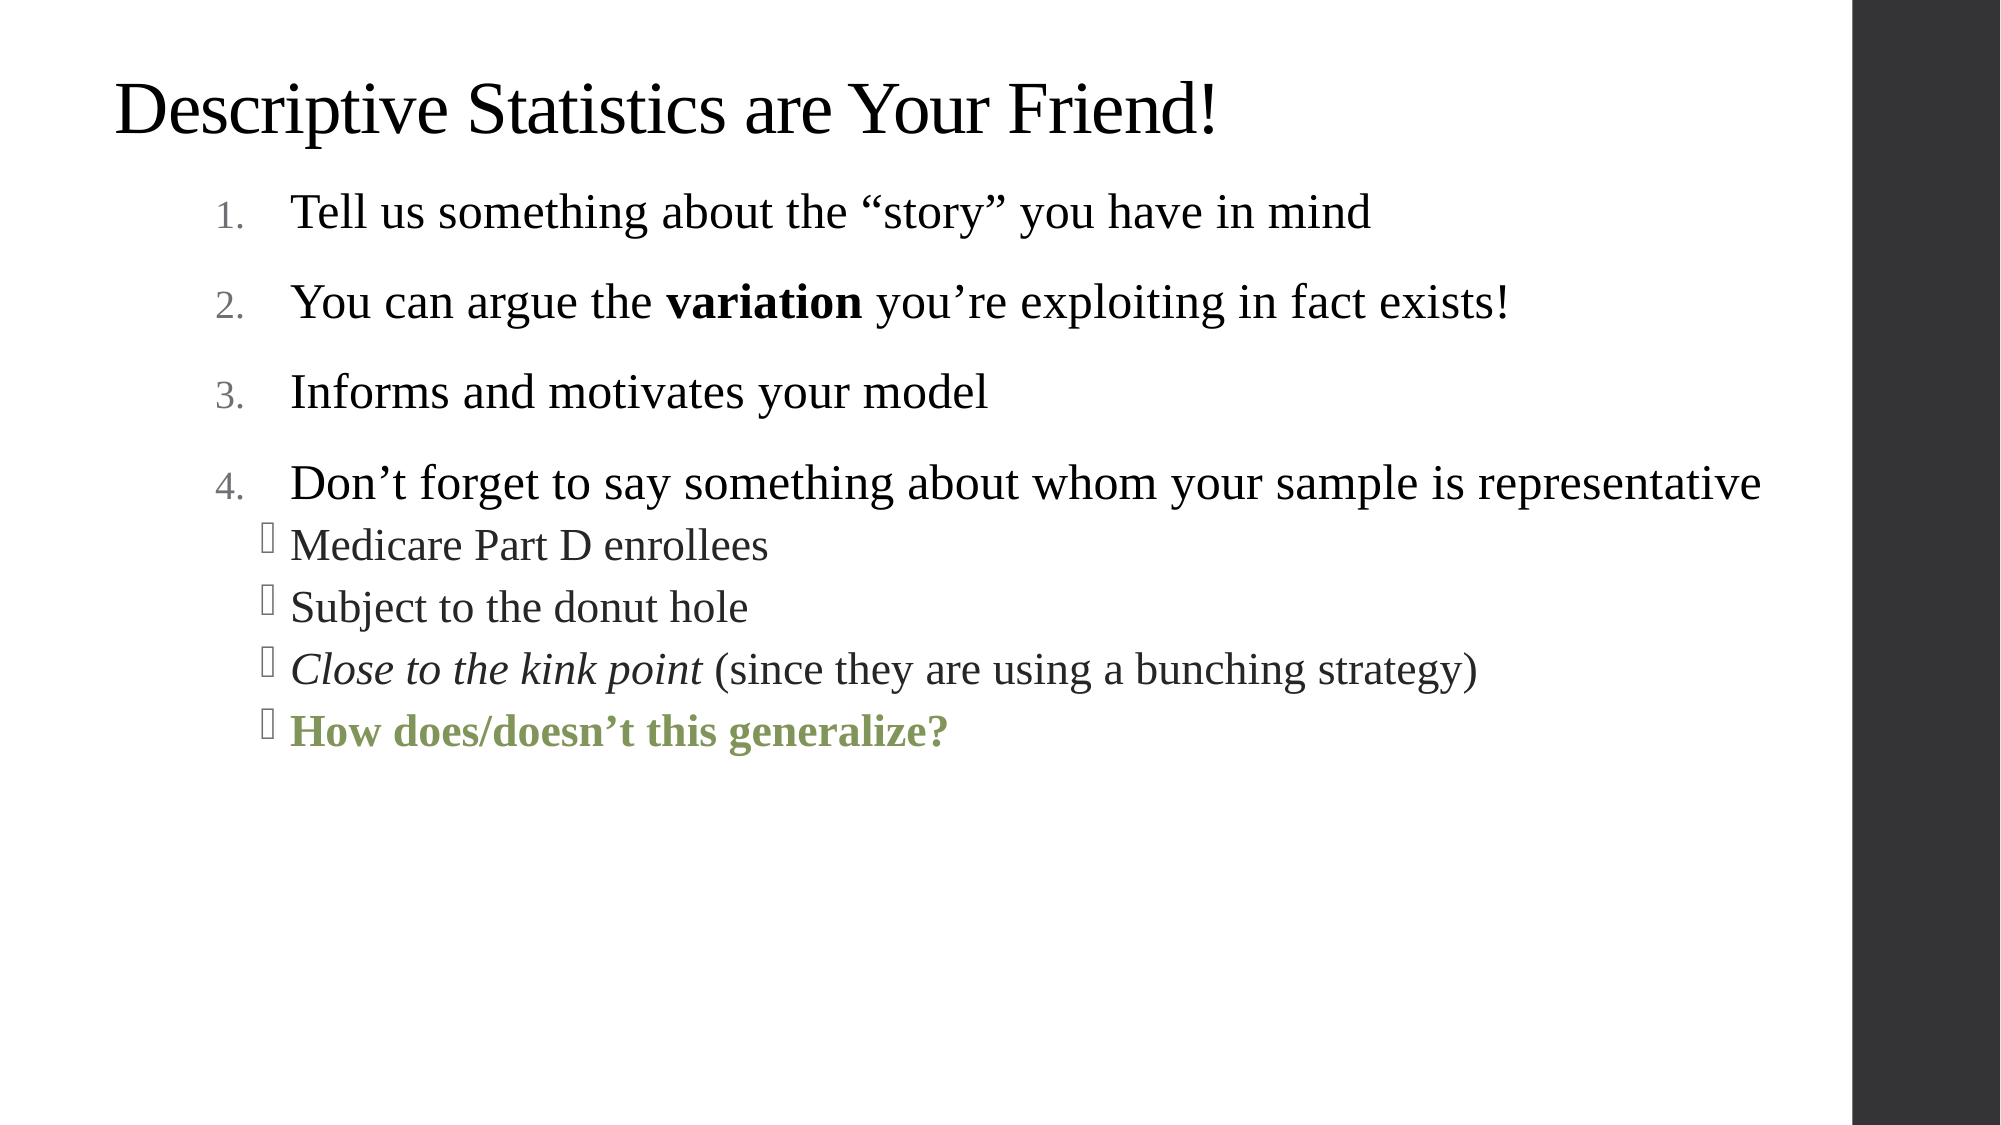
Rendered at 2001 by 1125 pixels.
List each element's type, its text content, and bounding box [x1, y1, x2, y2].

list Tell us something about the “story” you have in mind You can argue the variation you’re exploiting in fact exists! Informs and motivates your model Don’t forget to say something about whom your sample is representative Medicare Part D enrollees Subject to the donut hole Close to the kink point (since they are using a bunching strategy) How does/doesn’t this generalize? [200, 174, 1813, 1019]
title Descriptive Statistics are Your Friend! [99, 55, 1813, 158]
